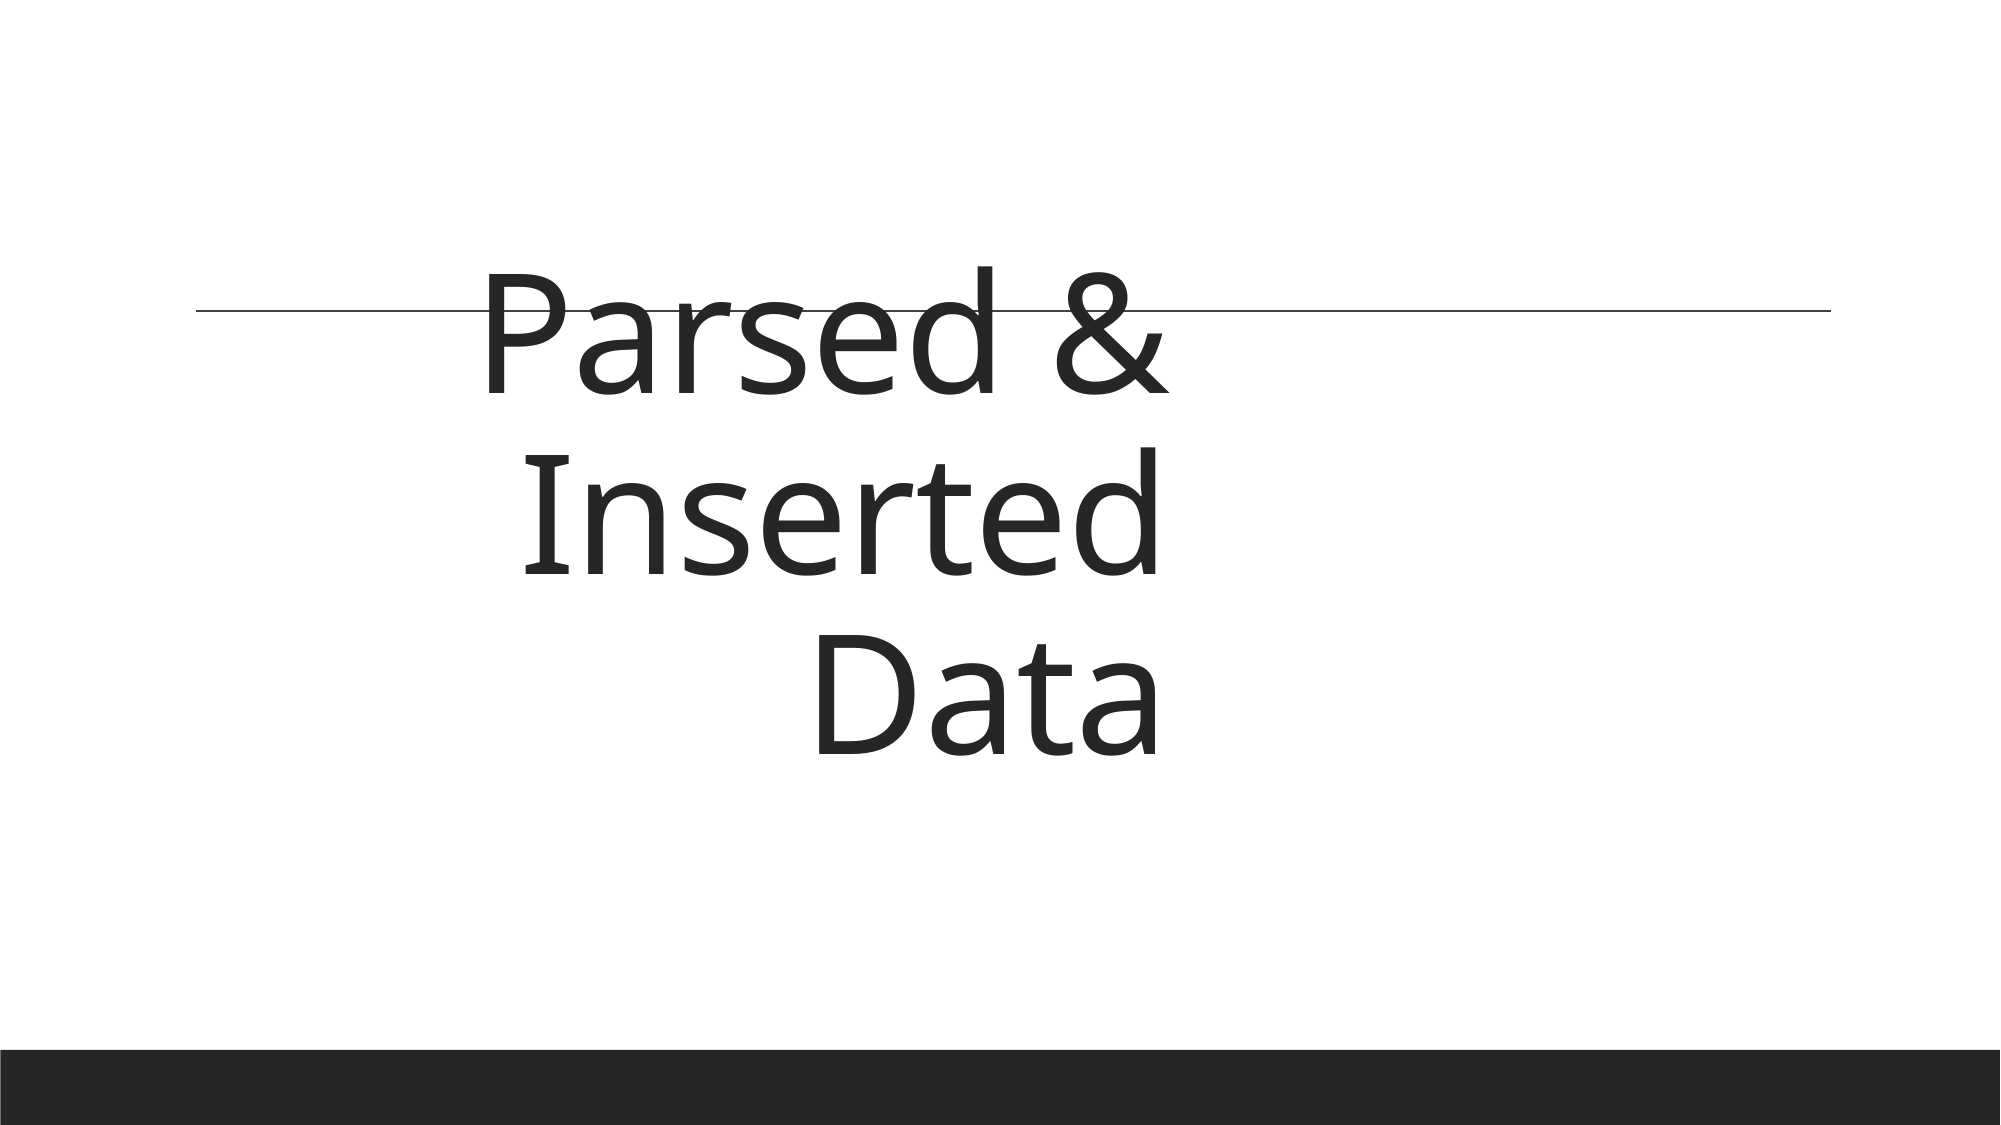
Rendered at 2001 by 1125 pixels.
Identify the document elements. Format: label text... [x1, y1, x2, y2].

title Parsed & Inserted Data [158, 105, 1185, 935]
